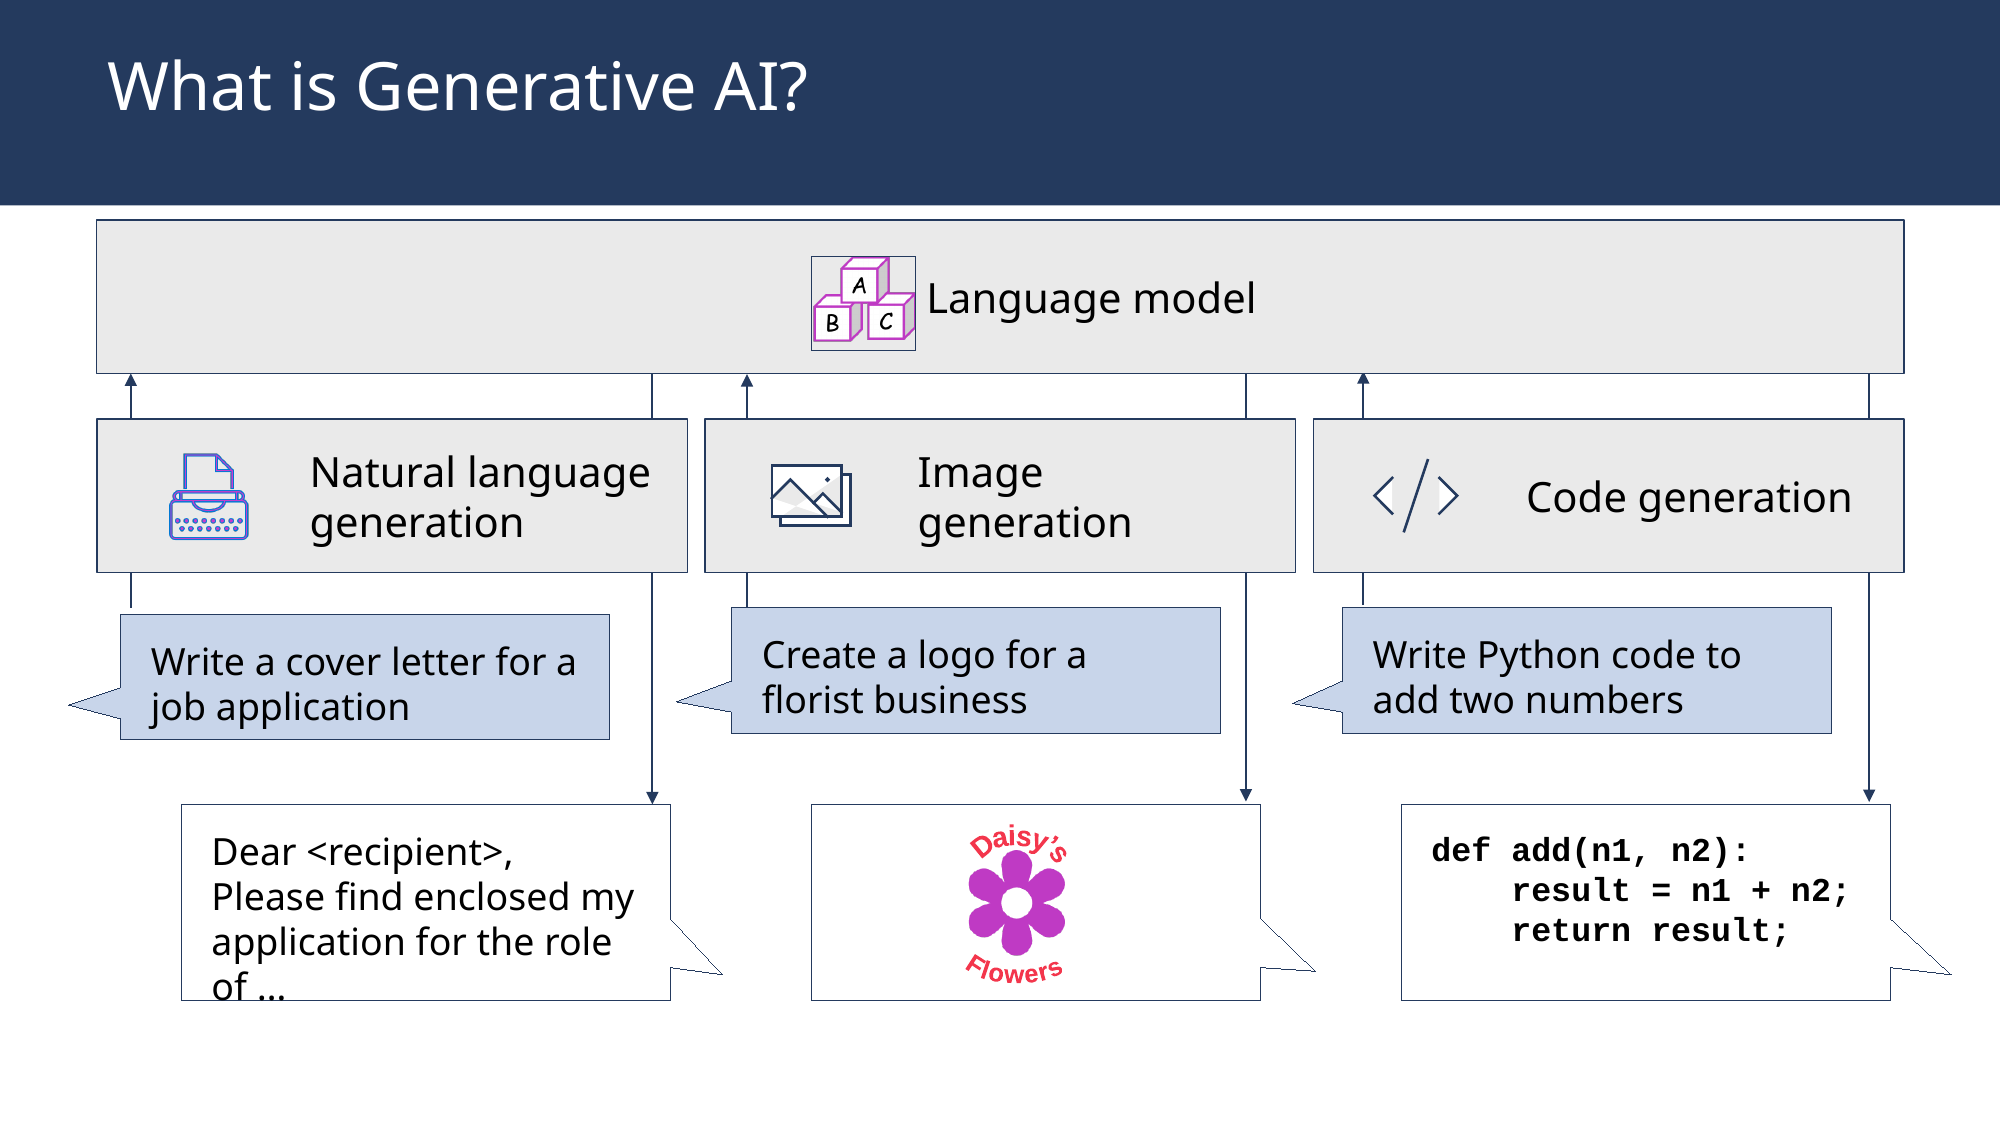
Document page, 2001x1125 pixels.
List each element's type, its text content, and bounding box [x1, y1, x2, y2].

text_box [96, 220, 1905, 1001]
title What is Generative AI? [107, 52, 1893, 129]
